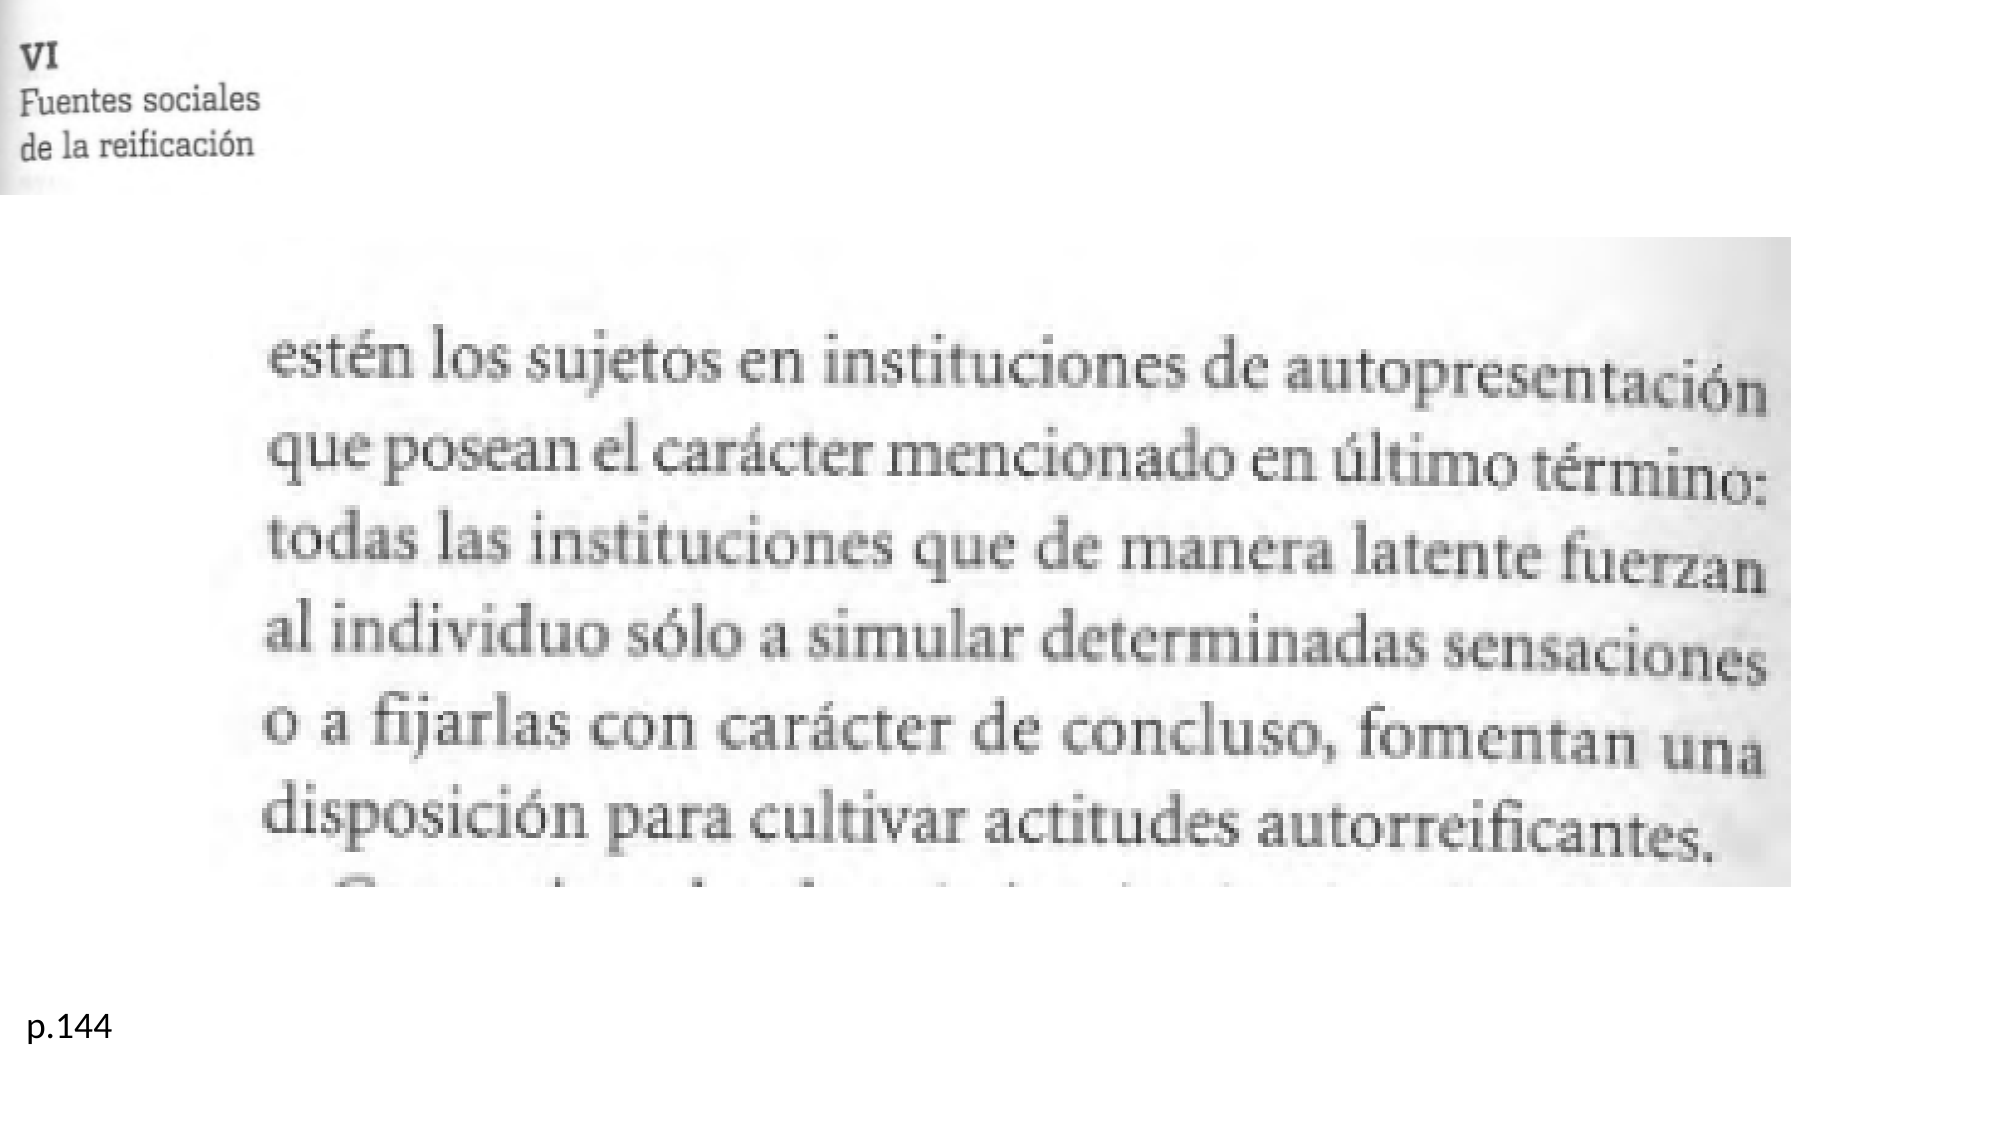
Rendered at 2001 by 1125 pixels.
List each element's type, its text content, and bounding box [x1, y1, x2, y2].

text_box p.144 [11, 993, 179, 1054]
picture [0, 0, 306, 195]
picture [209, 237, 1791, 887]
